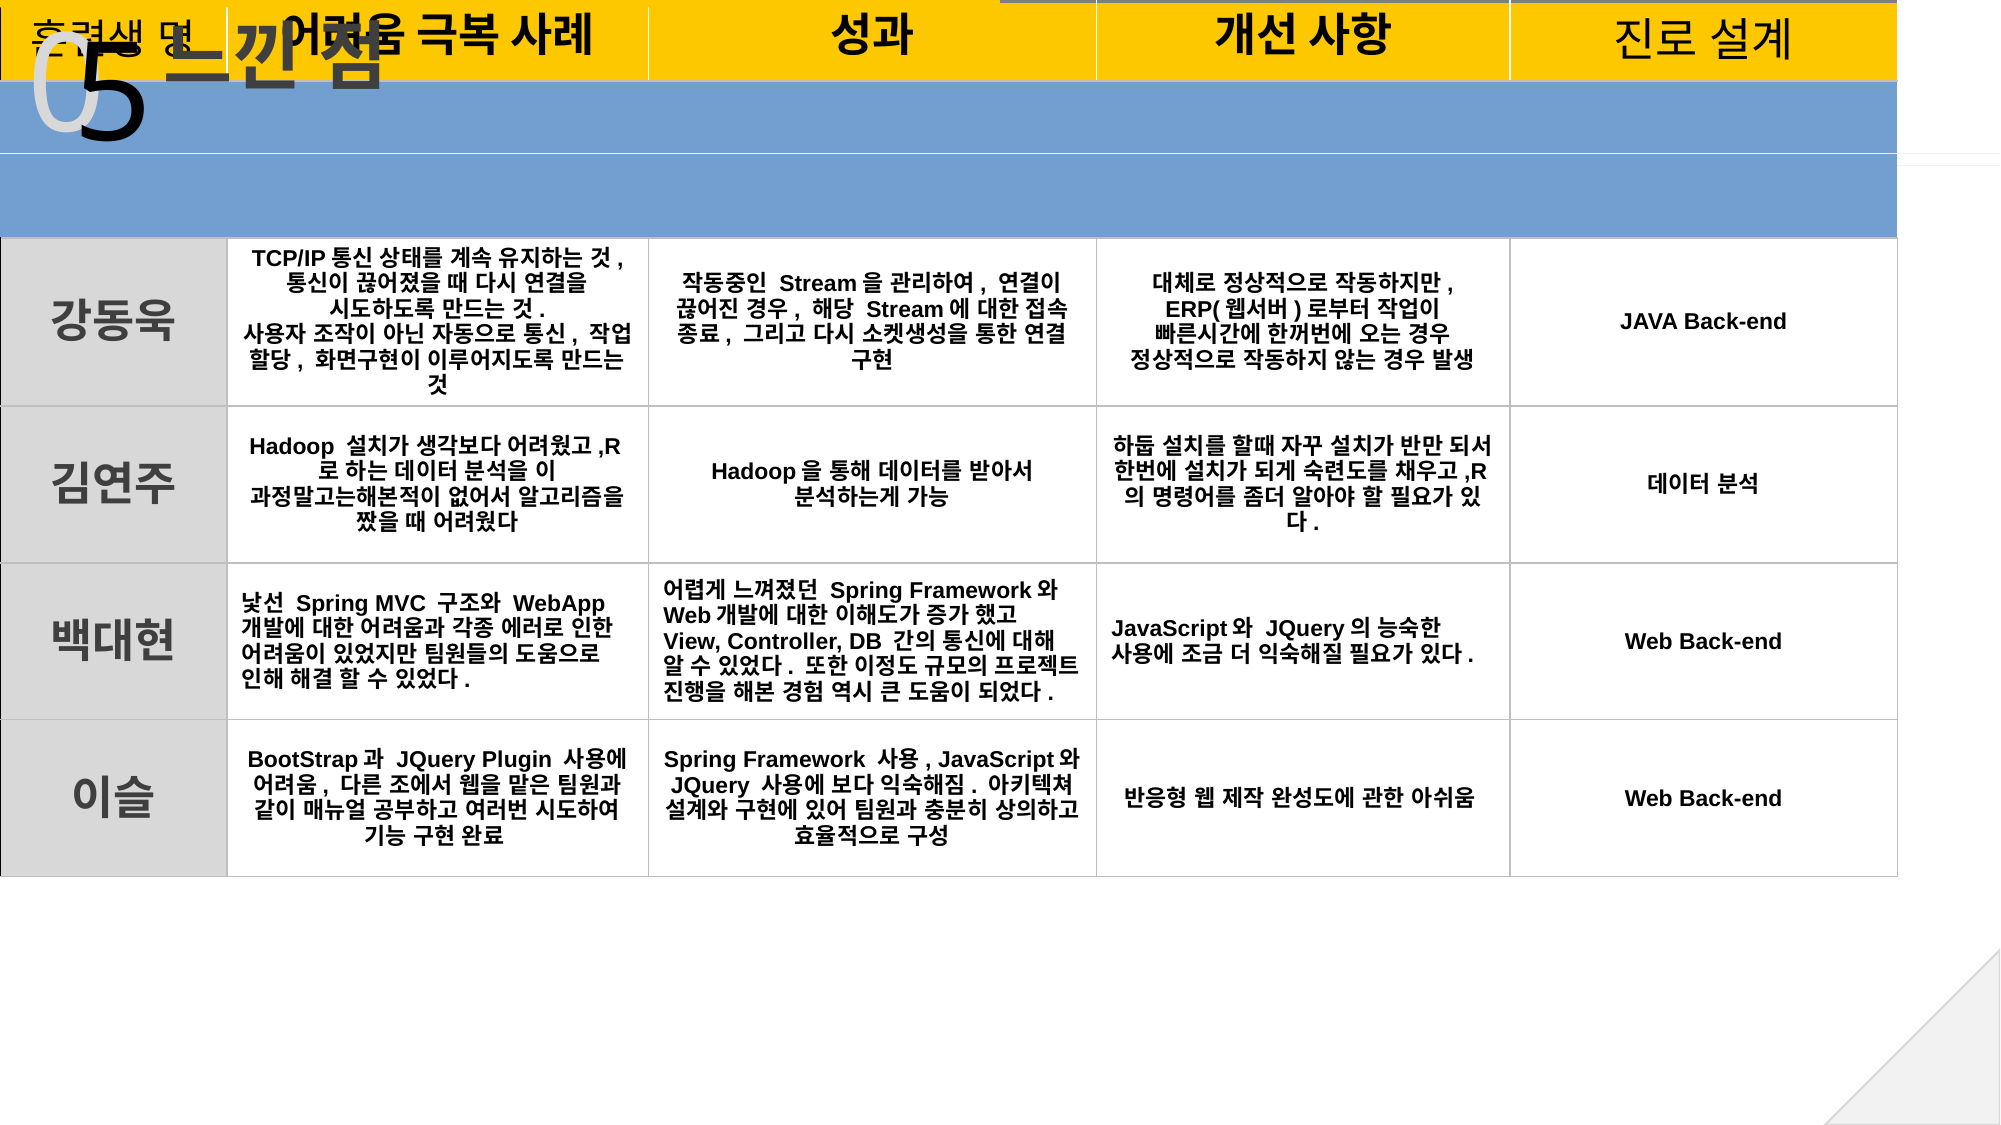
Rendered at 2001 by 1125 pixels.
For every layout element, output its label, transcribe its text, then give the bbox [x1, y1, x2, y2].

table_cell 데이터 분석 [1511, 407, 1897, 562]
table_cell JAVA Back-end [1511, 239, 1897, 405]
table_cell 백대현 [1, 564, 226, 719]
table_cell 어렵게 느껴졌던 Spring Framework와 Web개발에 대한 이해도가 증가 했고 View, Controller, DB 간의 통신에 대해 알 수 있었다. 또한 이정도 규모의 프로젝트 진행을 해본 경험 역시 큰 도움이 되었다. [649, 564, 1096, 719]
table_cell JavaScript와 JQuery의 능숙한 사용에 조금 더 익숙해질 필요가 있다. [1097, 564, 1509, 719]
table_cell 하둡 설치를 할때 자꾸 설치가 반만 되서 한번에 설치가 되게 숙련도를 채우고,R의 명령어를 좀더 알아야 할 필요가 있다. [1097, 407, 1509, 562]
table_cell BootStrap과 JQuery Plugin 사용에 어려움, 다른 조에서 웹을 맡은 팀원과 같이 매뉴얼 공부하고 여러번 시도하여 기능 구현 완료 [228, 720, 648, 876]
table_cell 강동욱 [1, 239, 226, 405]
table_cell 작동중인 Stream을 관리하여, 연결이 끊어진 경우, 해당 Stream에 대한 접속 종료, 그리고 다시 소켓생성을 통한 연결 구현 [649, 239, 1096, 405]
table_cell 낯선 Spring MVC 구조와 WebApp개발에 대한 어려움과 각종 에러로 인한 어려움이 있었지만 팀원들의 도움으로 인해 해결 할 수 있었다. [228, 564, 648, 719]
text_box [0, 0, 2000, 204]
table_cell Web Back-end [1511, 720, 1897, 876]
table_cell TCP/IP통신 상태를 계속 유지하는 것, 통신이 끊어졌을 때 다시 연결을 시도하도록 만드는 것. 사용자 조작이 아닌 자동으로 통신, 작업 할당, 화면구현이 이루어지도록 만드는 것 [228, 239, 648, 405]
table_cell 반응형 웹 제작 완성도에 관한 아쉬움 [1097, 720, 1509, 876]
table_cell Hadoop을 통해 데이터를 받아서 분석하는게 가능 [649, 407, 1096, 562]
table_cell 김연주 [1, 407, 226, 562]
table_cell Spring Framework 사용, JavaScript와 JQuery 사용에 보다 익숙해짐. 아키텍쳐 설계와 구현에 있어 팀원과 충분히 상의하고 효율적으로 구성 [649, 720, 1096, 876]
table_cell Web Back-end [1511, 564, 1897, 719]
table_cell 이슬 [1, 720, 226, 876]
table_cell Hadoop 설치가 생각보다 어려웠고,R로 하는 데이터 분석을 이 과정말고는해본적이 없어서 알고리즘을 짰을 때 어려웠다 [228, 407, 648, 562]
table_cell 대체로 정상적으로 작동하지만, ERP(웹서버)로부터 작업이 빠른시간에 한꺼번에 오는 경우 정상적으로 작동하지 않는 경우 발생 [1097, 239, 1509, 405]
